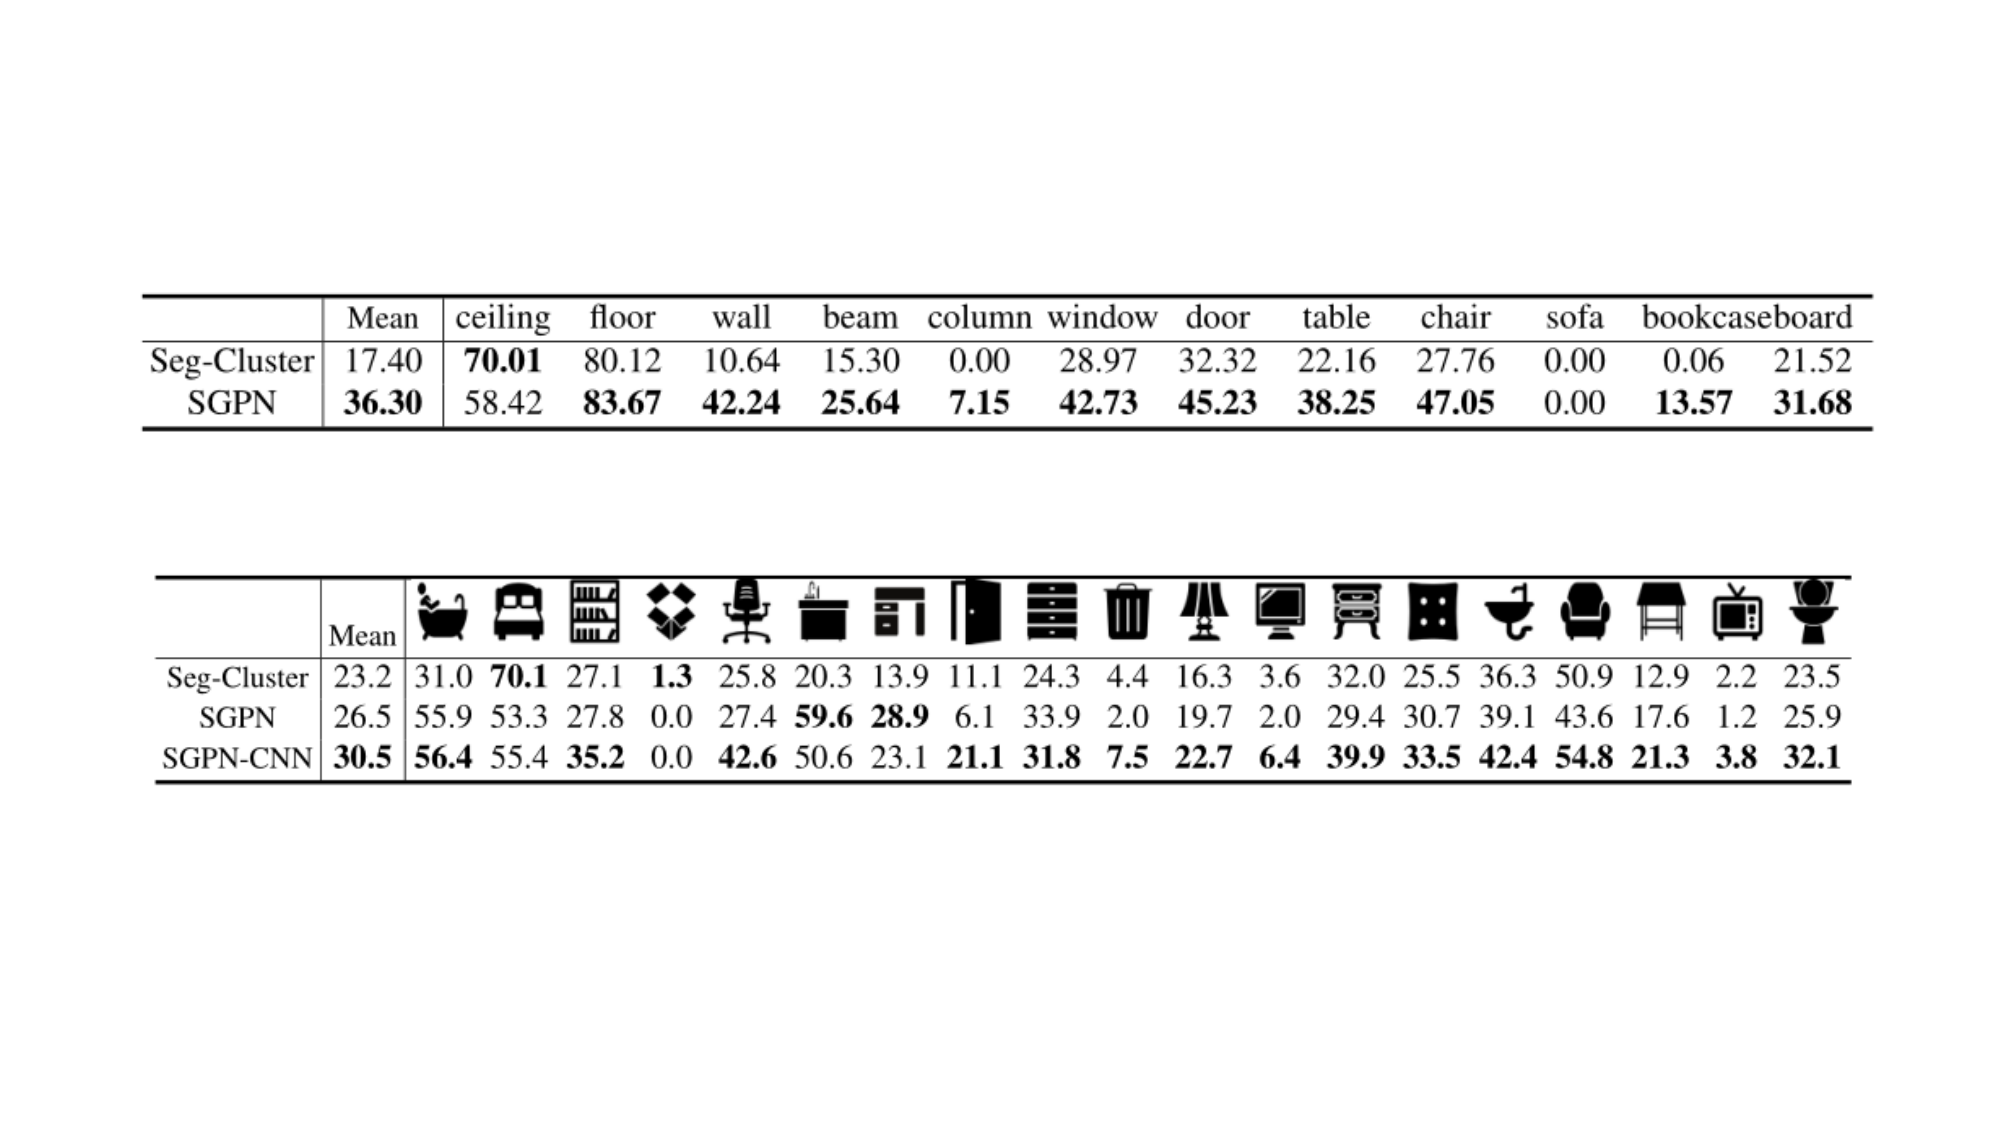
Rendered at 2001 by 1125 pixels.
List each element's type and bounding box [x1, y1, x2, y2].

picture [102, 252, 1898, 442]
picture [127, 540, 1873, 800]
